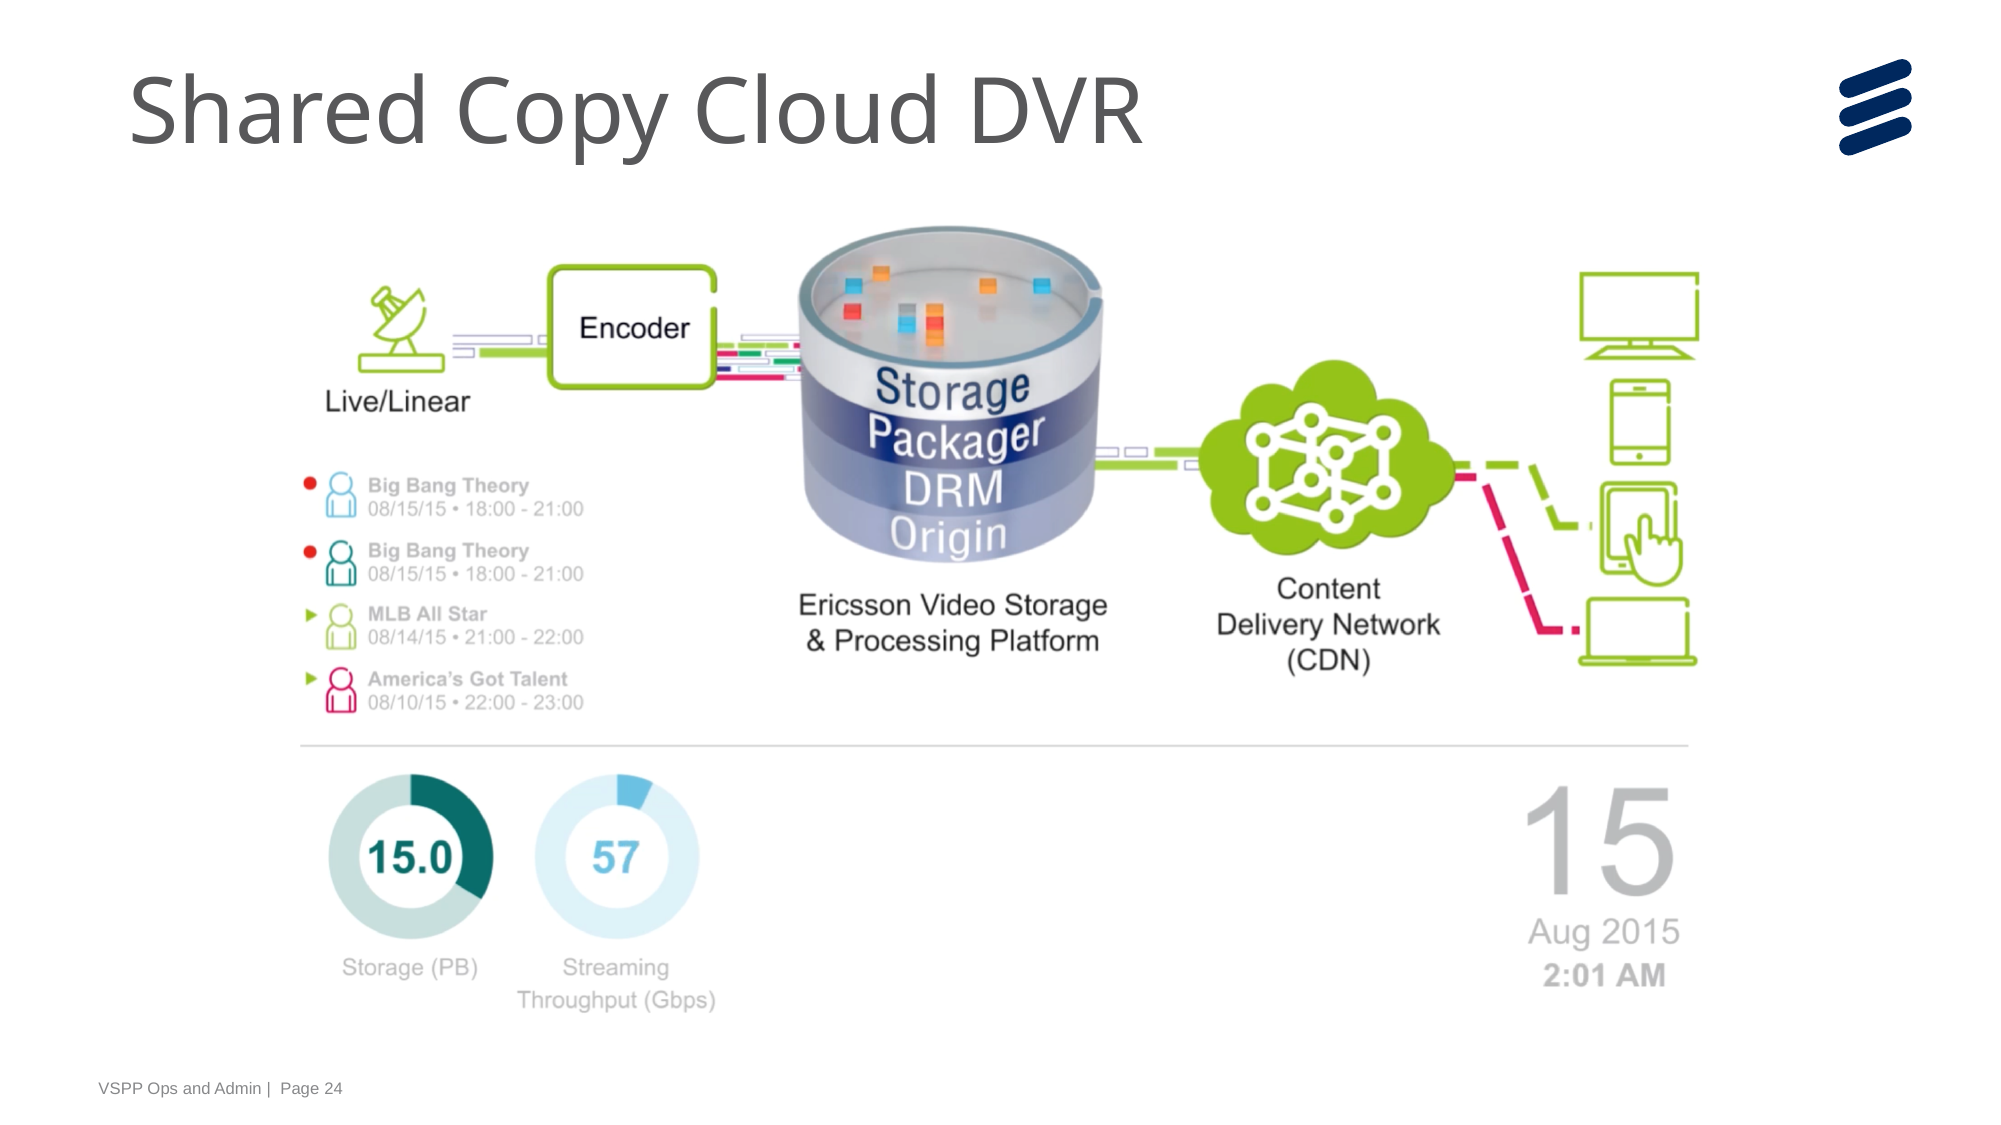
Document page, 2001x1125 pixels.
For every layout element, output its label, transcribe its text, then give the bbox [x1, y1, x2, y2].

picture [287, 199, 1706, 1023]
title Shared Copy Cloud DVR [116, 63, 1917, 176]
